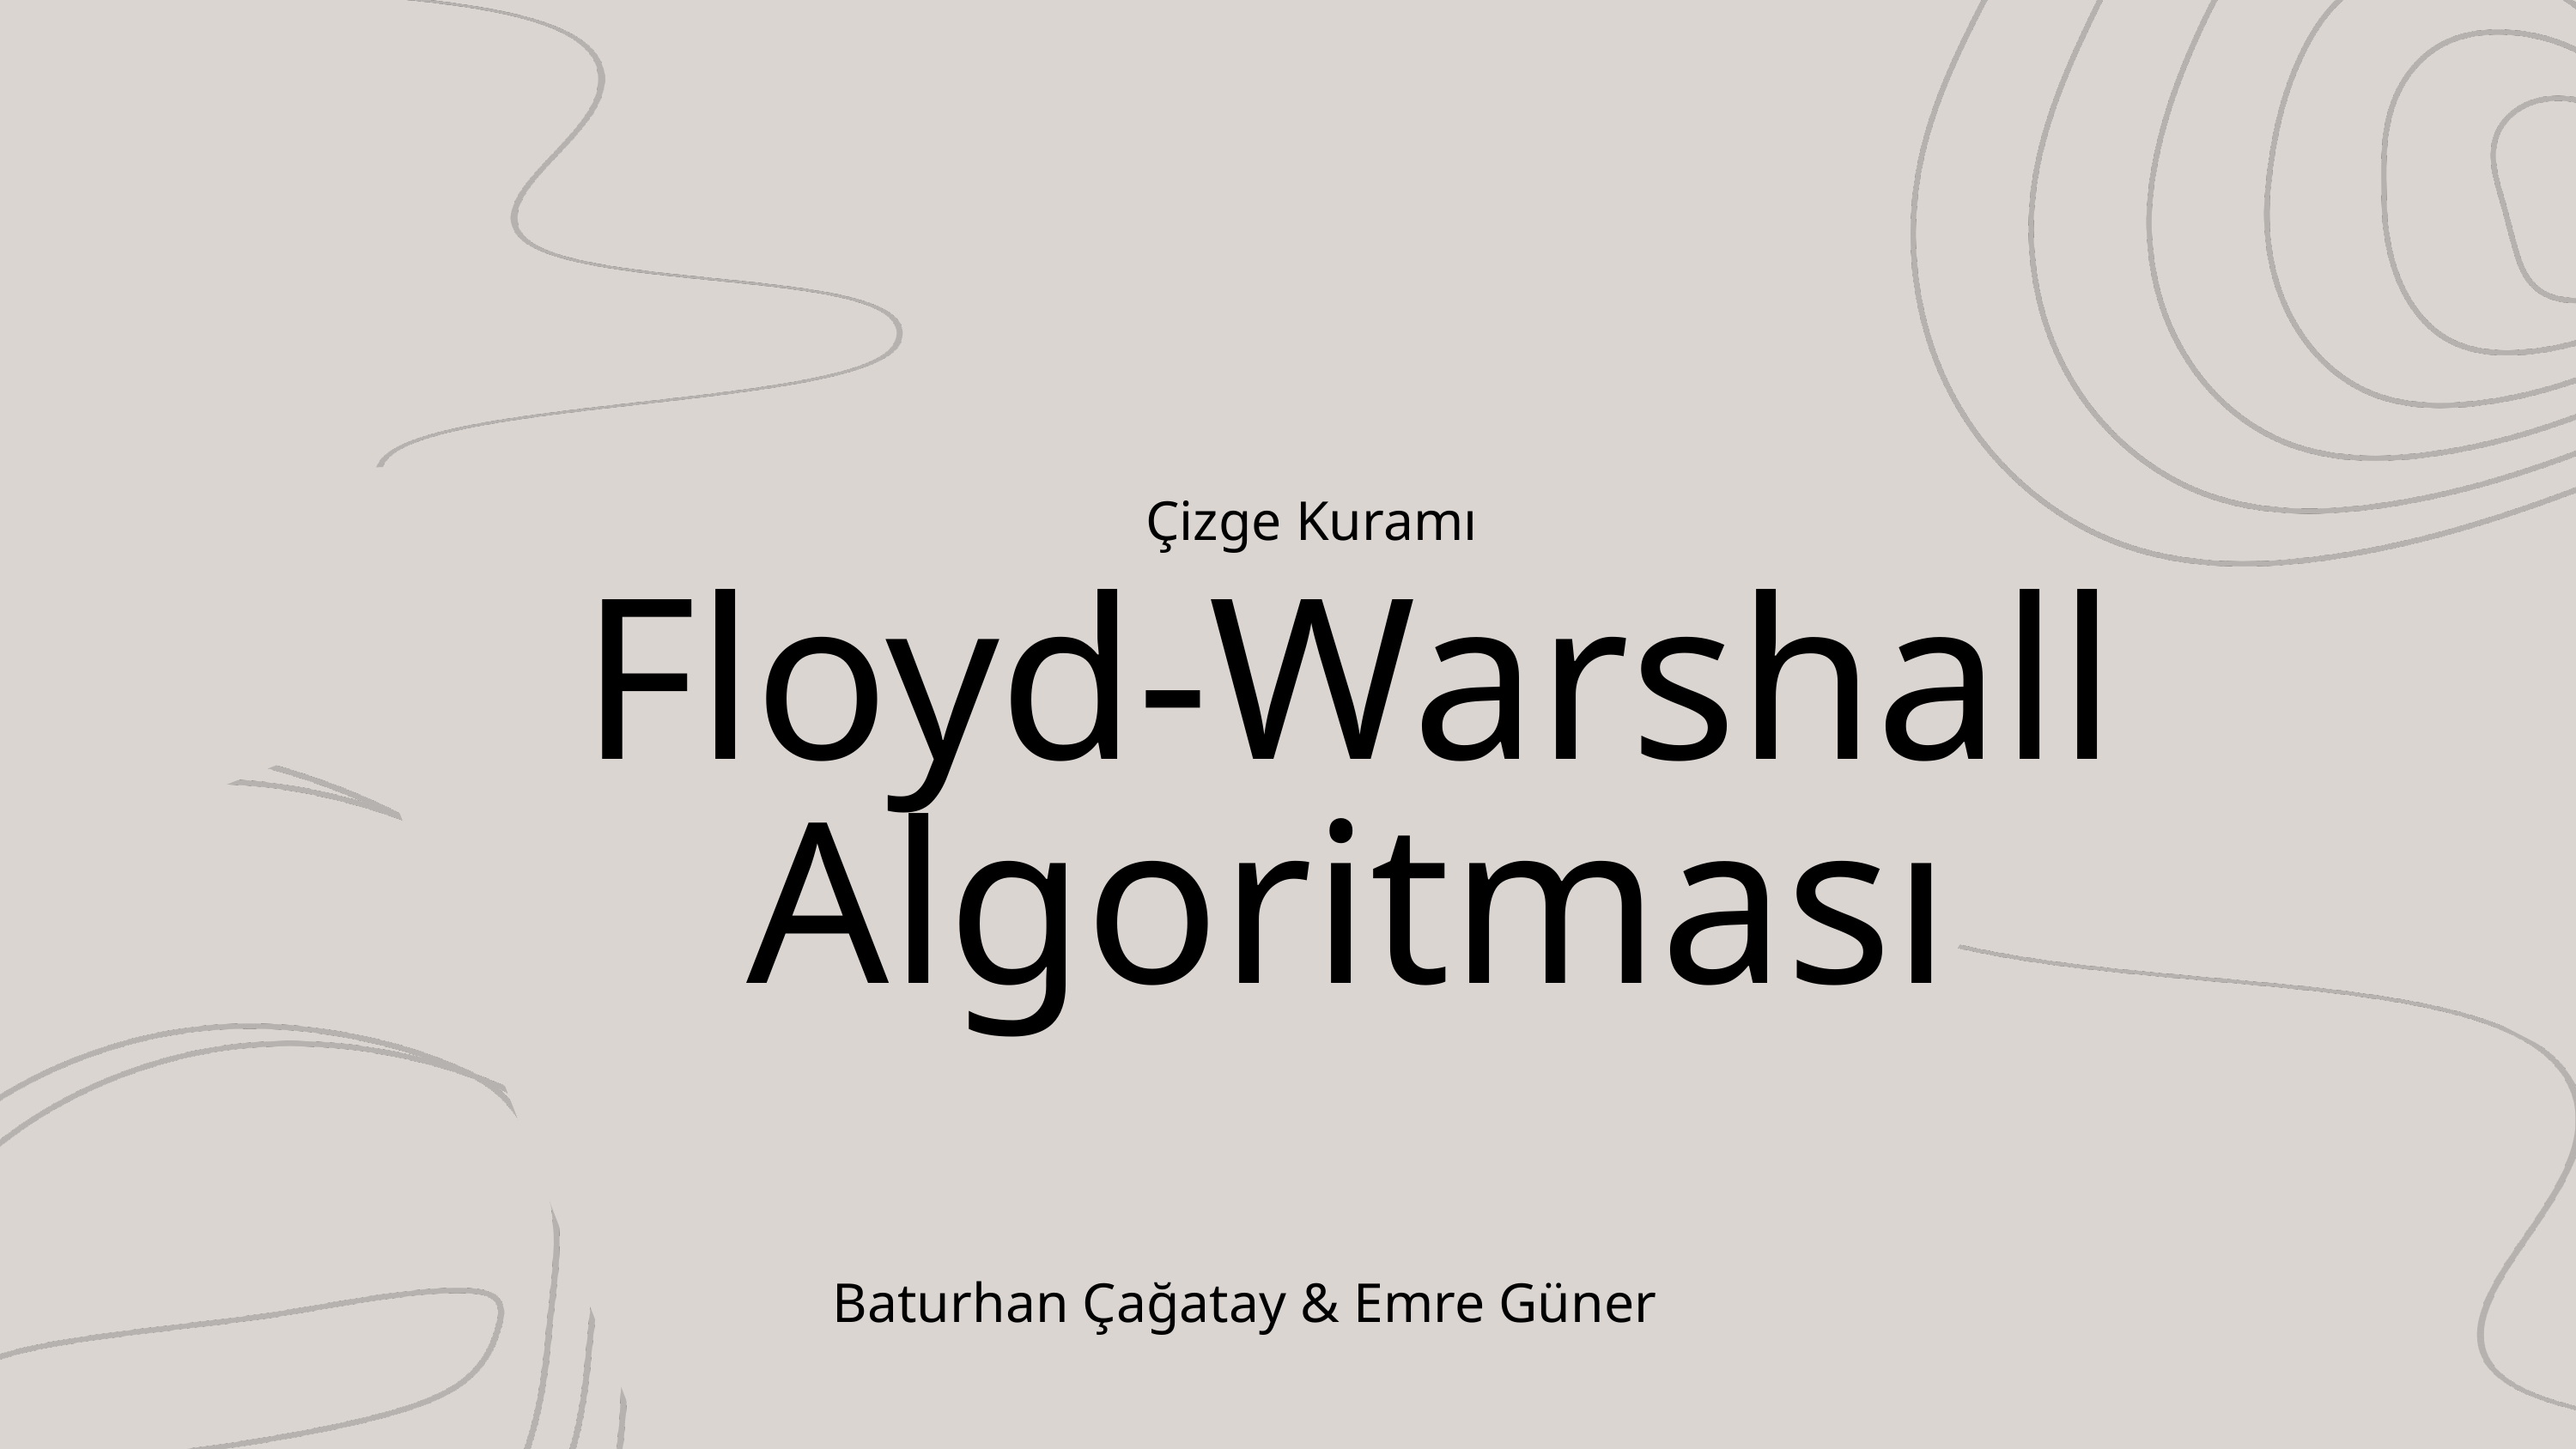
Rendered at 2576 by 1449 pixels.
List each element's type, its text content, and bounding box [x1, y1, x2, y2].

text_box Floyd-Warshall Algoritması [378, 580, 2320, 1028]
text_box [1776, 786, 2576, 1449]
text_box [0, 0, 909, 487]
text_box Çizge Kuramı [486, 497, 2138, 605]
text_box [1906, 0, 2576, 567]
text_box [0, 730, 646, 1449]
text_box Baturhan Çağatay & Emre Güner [412, 1279, 1842, 1334]
